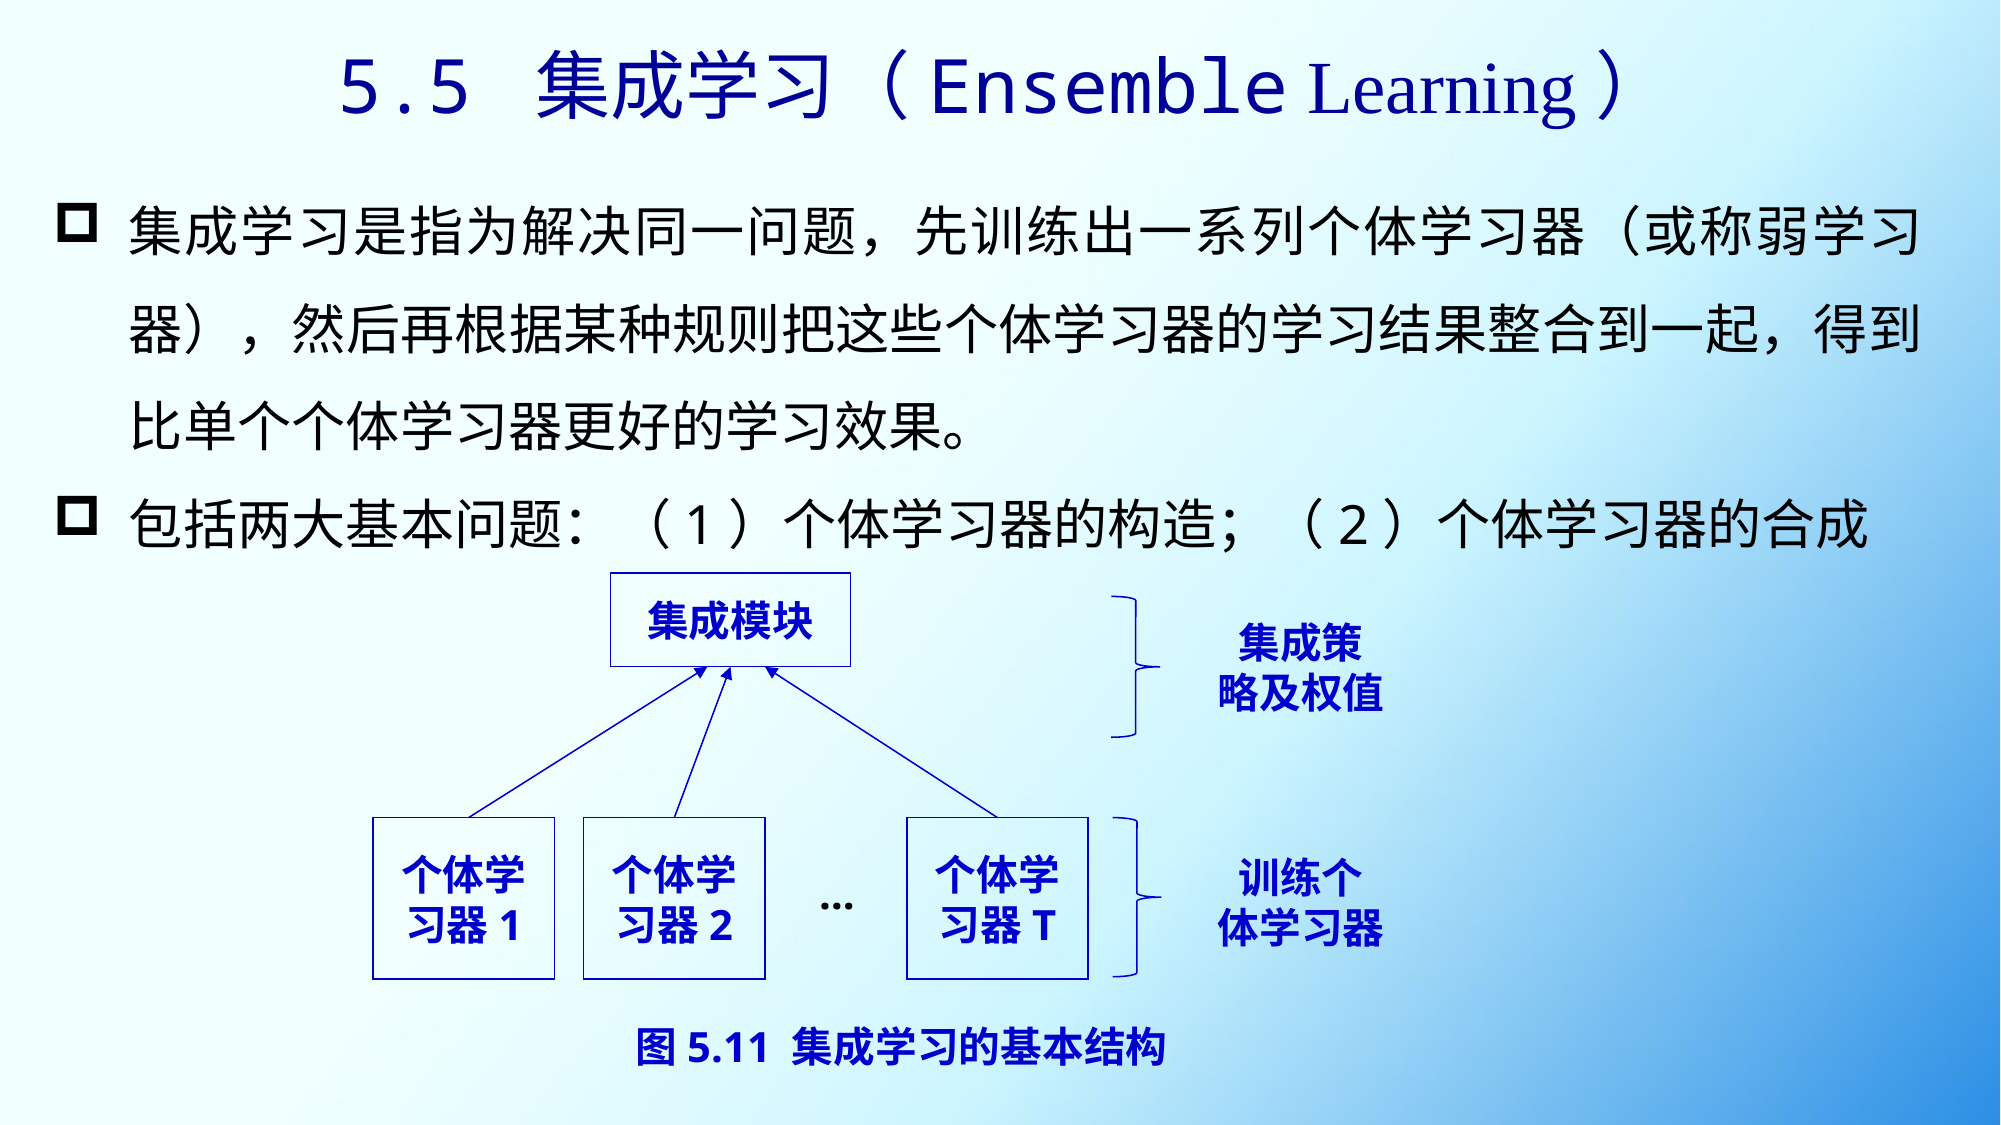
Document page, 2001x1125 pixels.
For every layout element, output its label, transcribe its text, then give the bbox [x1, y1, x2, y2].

text_box 集成学习是指为解决同一问题，先训练出一系列个体学习器（或称弱学习器），然后再根据某种规则把这些个体学习器的学习结果整合到一起，得到比单个个体学习器更好的学习效果。 包括两大基本问题：（1）个体学习器的构造；（2）个体学习器的合成 [39, 157, 1938, 563]
picture [0, 0, 2001, 1125]
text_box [373, 572, 1429, 1094]
text_box 5.5 集成学习（Ensemble Learning） [86, 30, 1922, 136]
